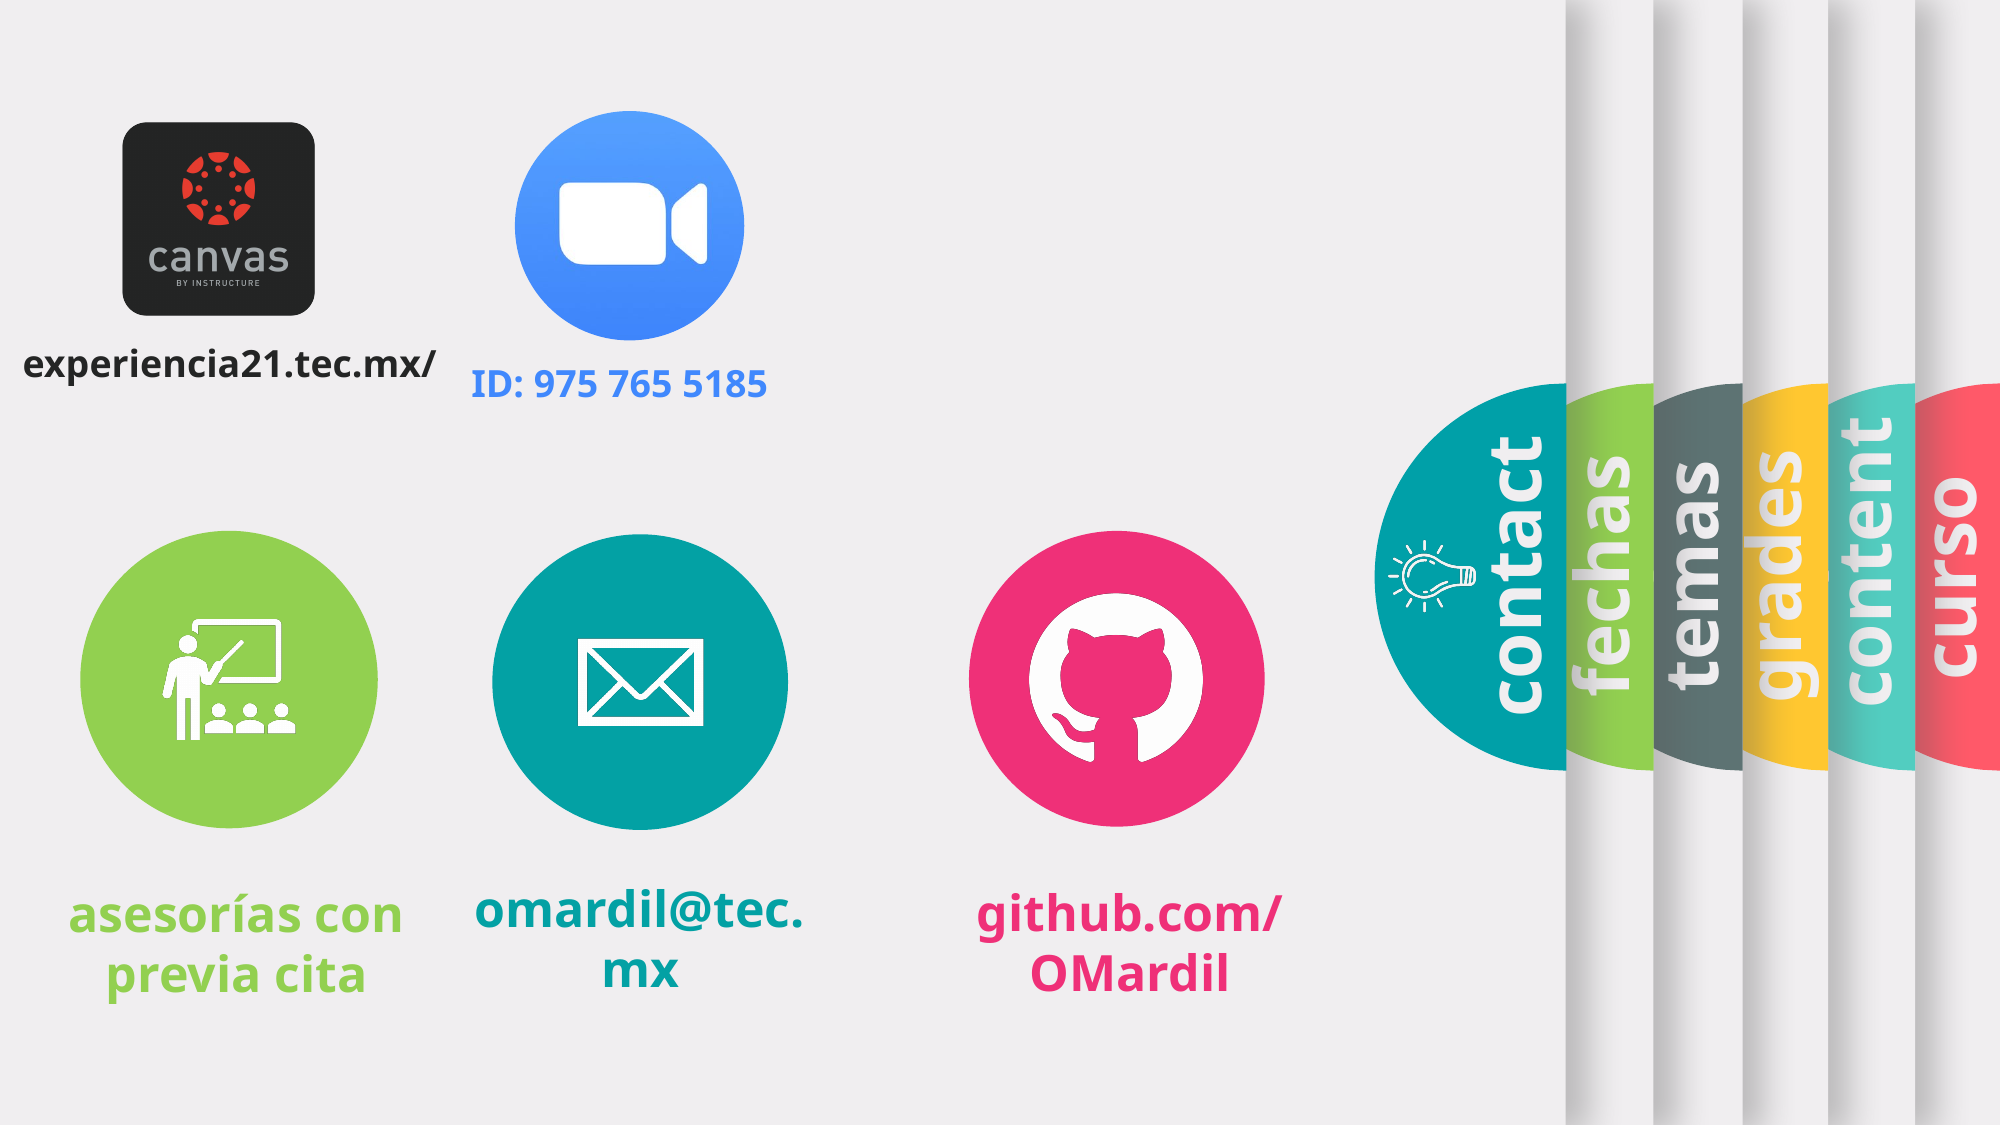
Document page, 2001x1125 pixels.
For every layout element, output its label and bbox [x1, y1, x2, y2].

text_box [448, 534, 832, 947]
text_box [887, 530, 1374, 950]
text_box [1916, 0, 2000, 1125]
text_box [0, 0, 1567, 1125]
text_box [44, 530, 429, 1012]
text_box [39, 122, 420, 394]
text_box [1567, 0, 1654, 1125]
text_box [468, 110, 772, 413]
text_box [1743, 0, 1829, 1125]
text_box [1829, 0, 1916, 1125]
text_box [1654, 0, 1743, 1125]
